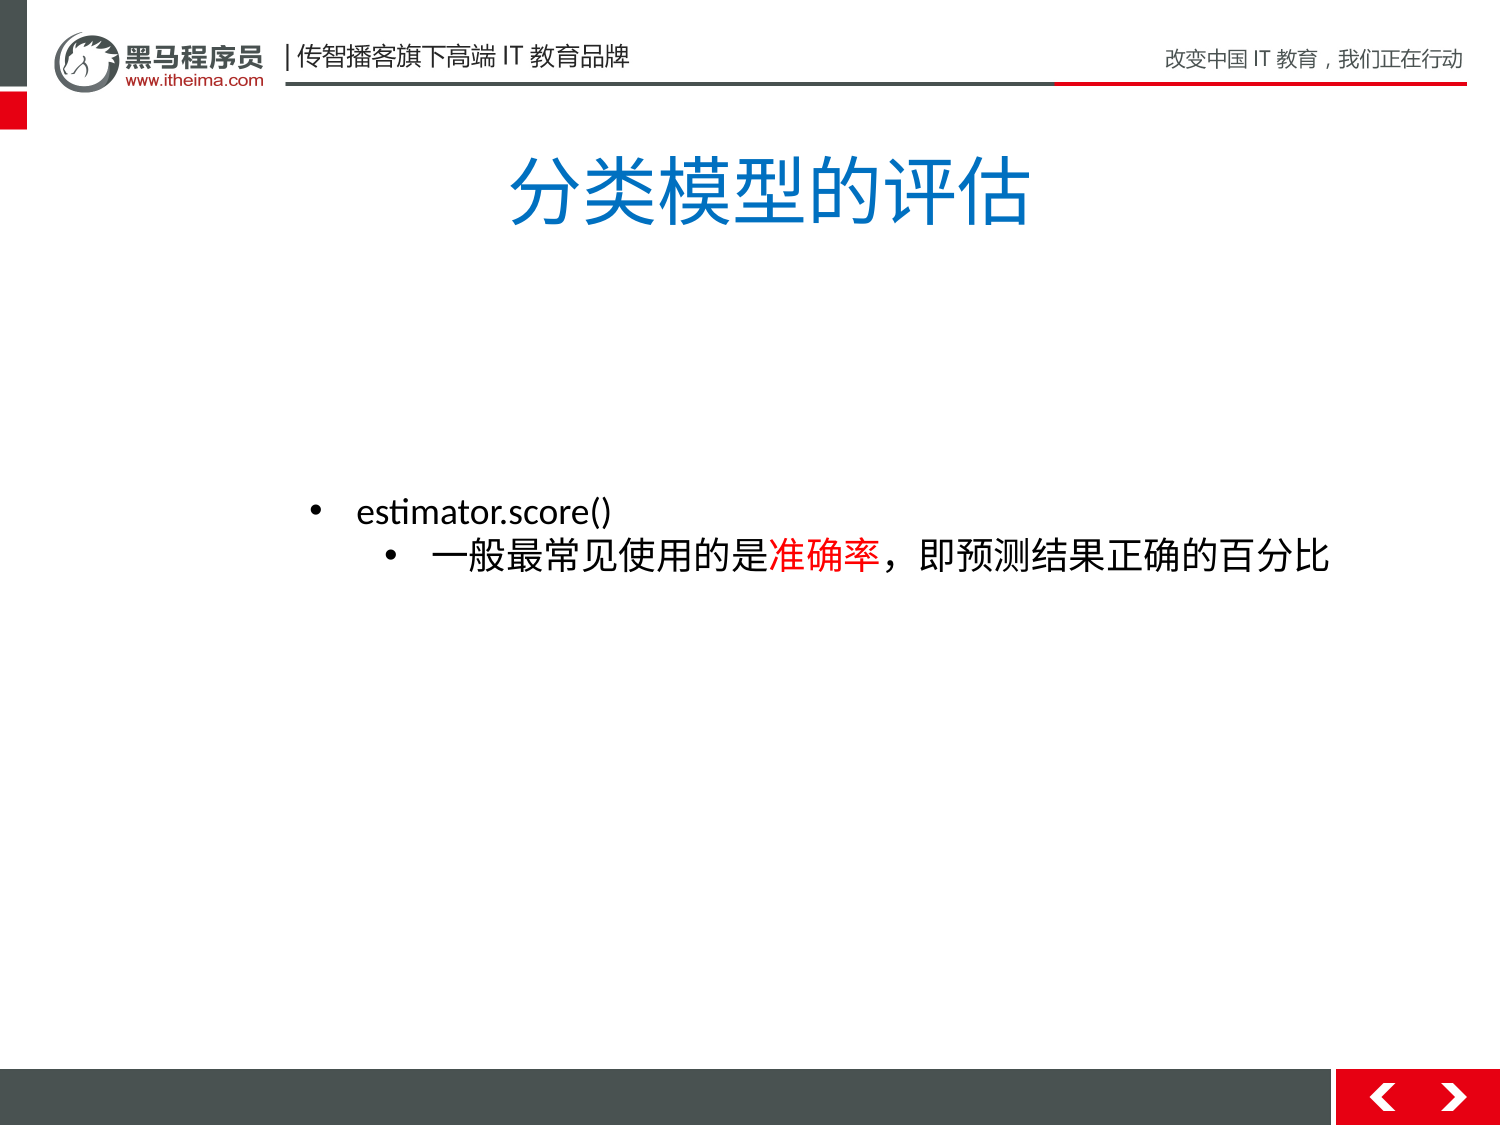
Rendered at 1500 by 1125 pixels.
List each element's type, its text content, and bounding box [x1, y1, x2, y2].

text_box 分类模型的评估 [492, 137, 1048, 242]
picture [0, 0, 1500, 1125]
text_box estimator.score() 一般最常见使用的是准确率，即预测结果正确的百分比 [294, 479, 1347, 585]
